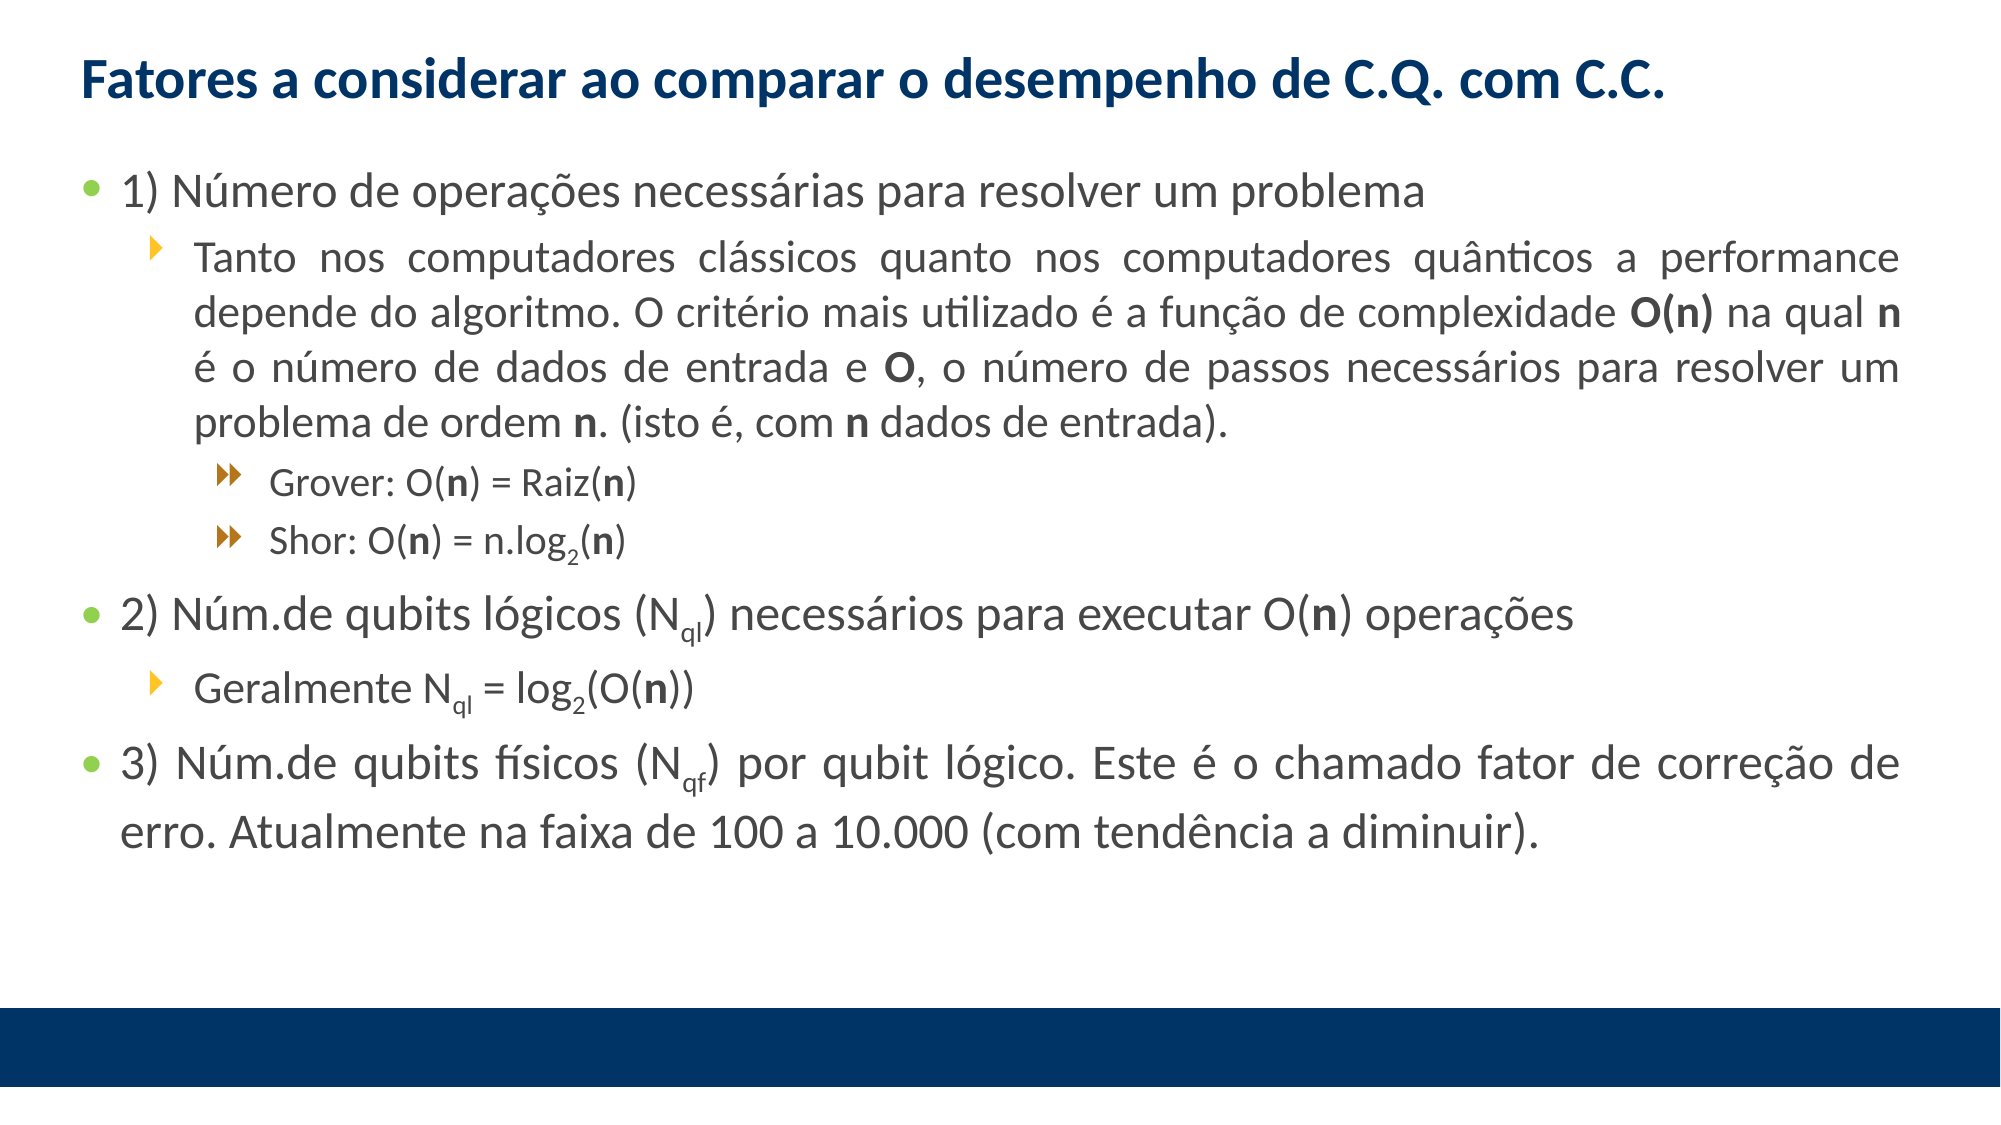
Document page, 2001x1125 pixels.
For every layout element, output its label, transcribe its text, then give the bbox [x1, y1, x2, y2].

list 1) Número de operações necessárias para resolver um problema Tanto nos computadores clássicos quanto nos computadores quânticos a performance depende do algoritmo. O critério mais utilizado é a função de complexidade O(n) na qual n é o número de dados de entrada e O, o número de passos necessários para resolver um problema de ordem n. (isto é, com n dados de entrada). Grover: O(n) = Raiz(n) Shor: O(n) = n.log2(n) 2) Núm.de qubits lógicos (Nql) necessários para executar O(n) operações Geralmente Nql = log2(O(n)) 3) Núm.de qubits físicos (Nqf) por qubit lógico. Este é o chamado fator de correção de erro. Atualmente na faixa de 100 a 10.000 (com tendência a diminuir). [66, 149, 1917, 1001]
title Fatores a considerar ao comparar o desempenho de C.Q. com C.C. [66, 12, 1917, 138]
